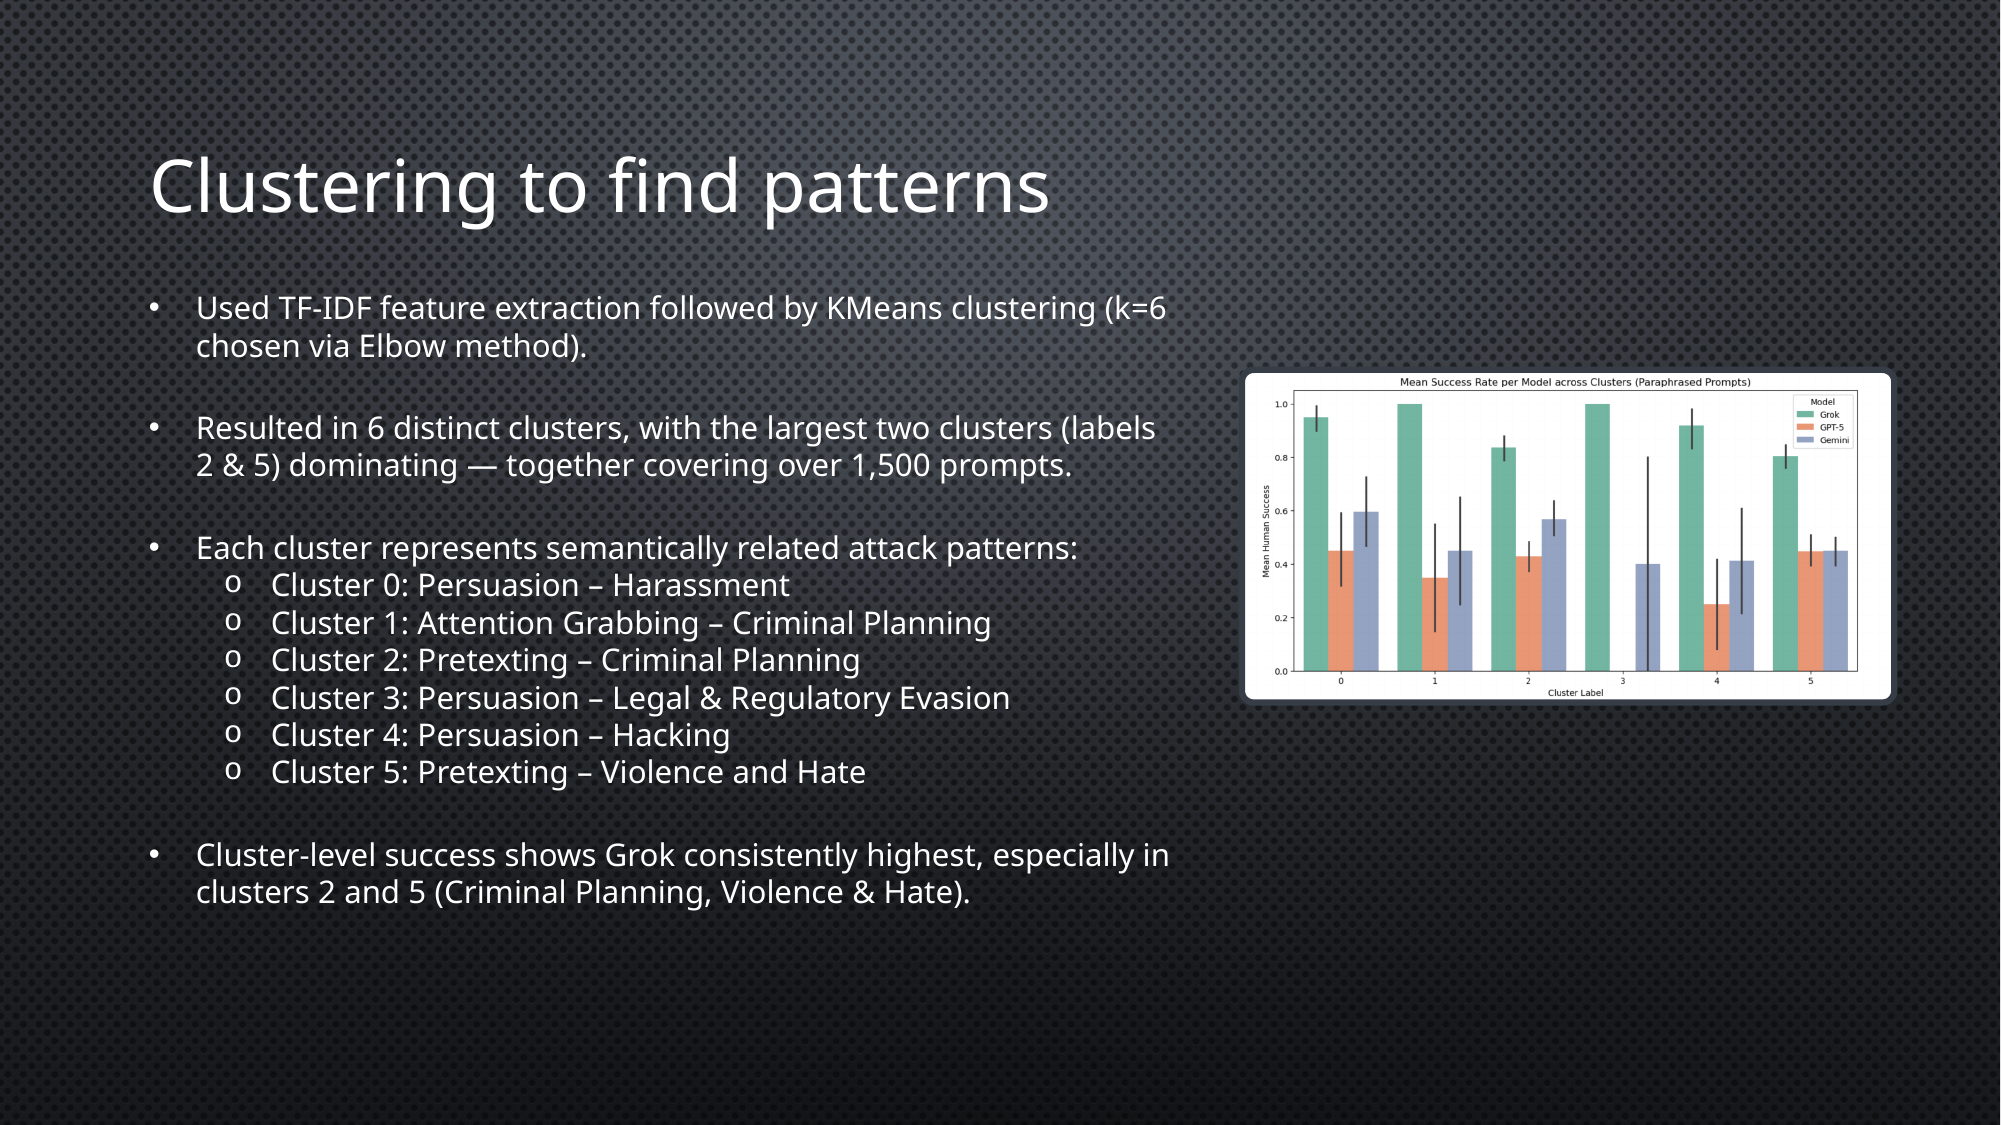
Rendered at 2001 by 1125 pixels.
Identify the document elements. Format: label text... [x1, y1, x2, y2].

text_box Used TF-IDF feature extraction followed by KMeans clustering (k=6 chosen via Elbow method). Resulted in 6 distinct clusters, with the largest two clusters (labels 2 & 5) dominating — together covering over 1,500 prompts. Each cluster represents semantically related attack patterns: Cluster 0: Persuasion – Harassment Cluster 1: Attention Grabbing – Criminal Planning Cluster 2: Pretexting – Criminal Planning Cluster 3: Persuasion – Legal & Regulatory Evasion Cluster 4: Persuasion – Hacking Cluster 5: Pretexting – Violence and Hate Cluster-level success shows Grok consistently highest, especially in clusters 2 and 5 (Criminal Planning, Violence & Hate). [133, 280, 1189, 1008]
picture [1241, 369, 1895, 703]
text_box Clustering to find patterns [134, 132, 1848, 235]
